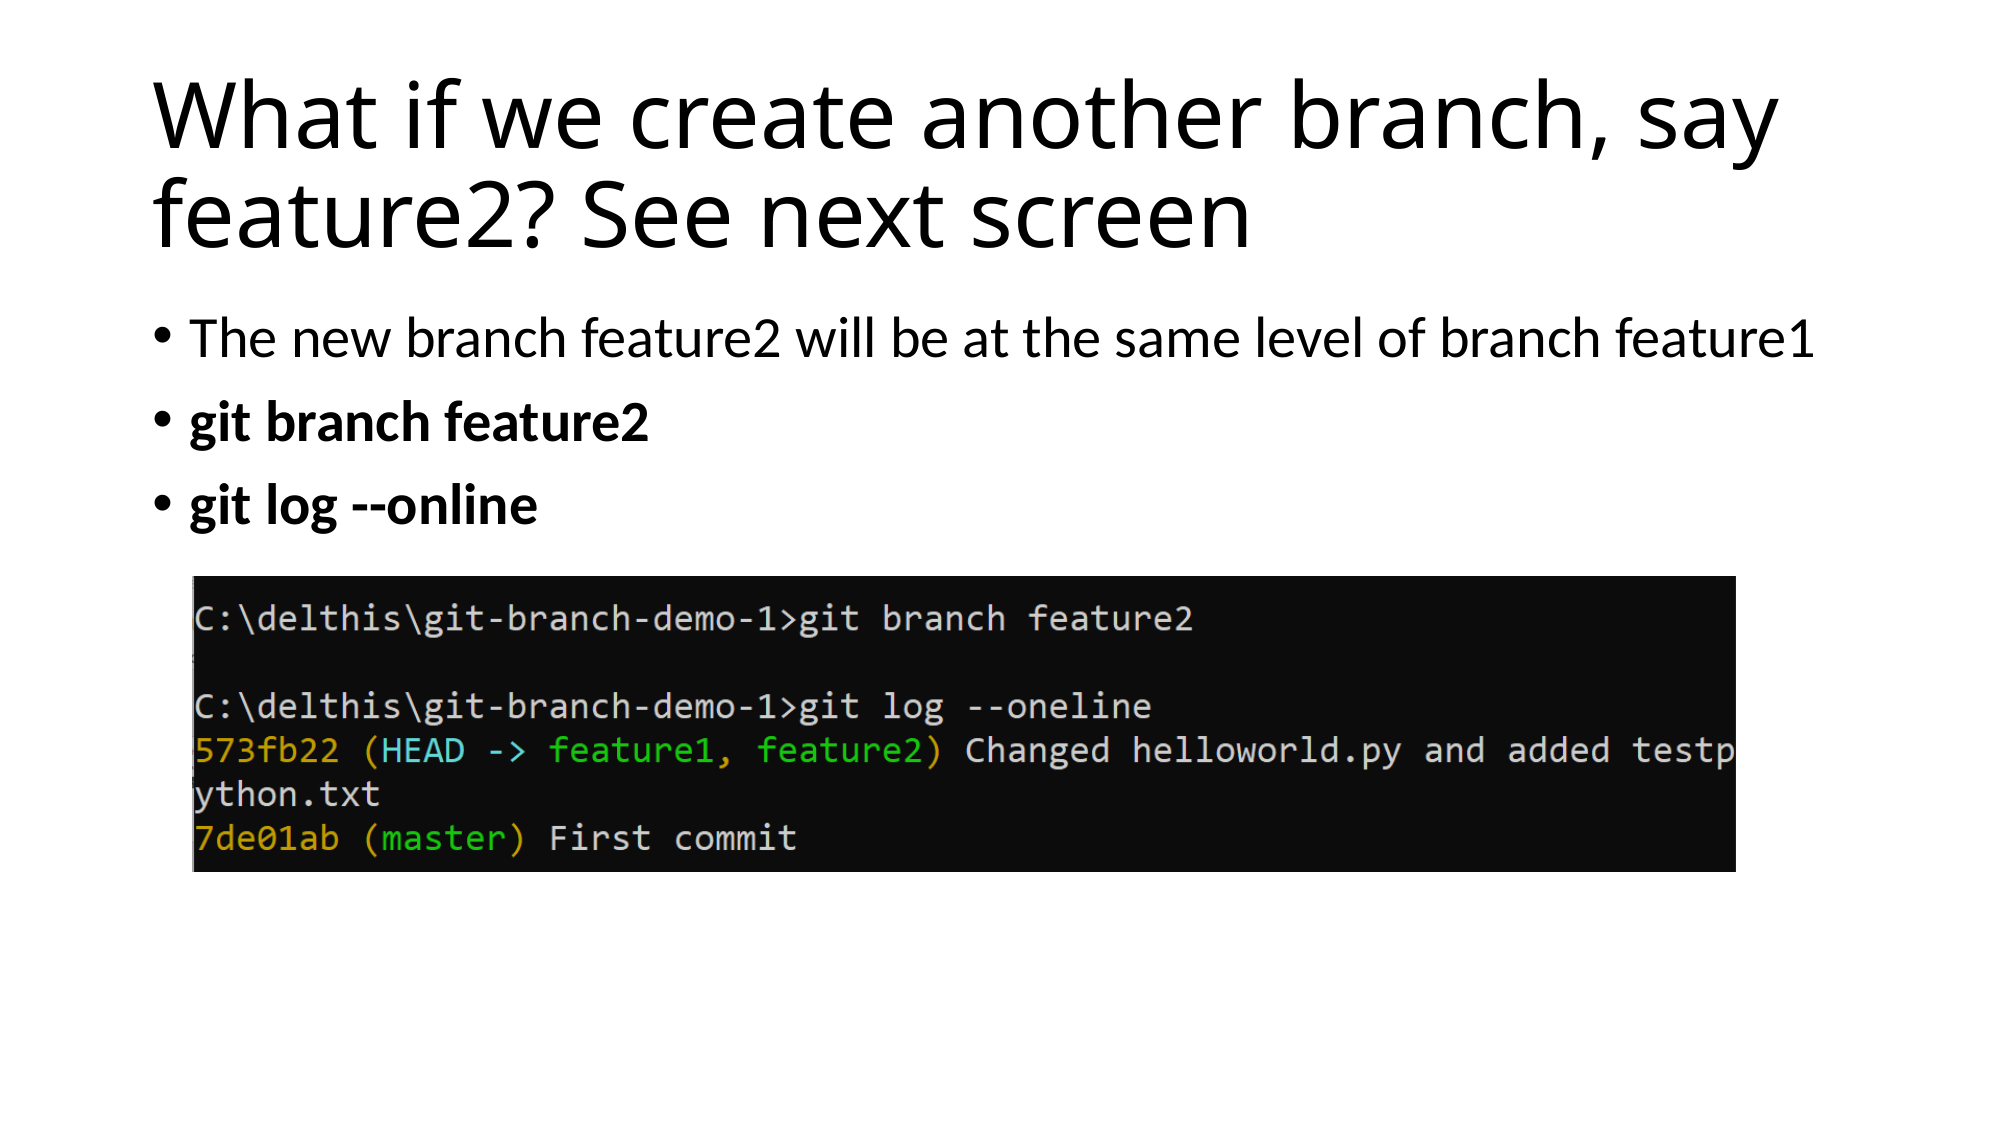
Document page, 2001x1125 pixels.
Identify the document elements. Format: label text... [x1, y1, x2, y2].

list The new branch feature2 will be at the same level of branch feature1 git branch feature2 git log --online [137, 299, 1863, 1014]
picture [192, 576, 1737, 872]
title What if we create another branch, say feature2? See next screen [137, 59, 1863, 278]
